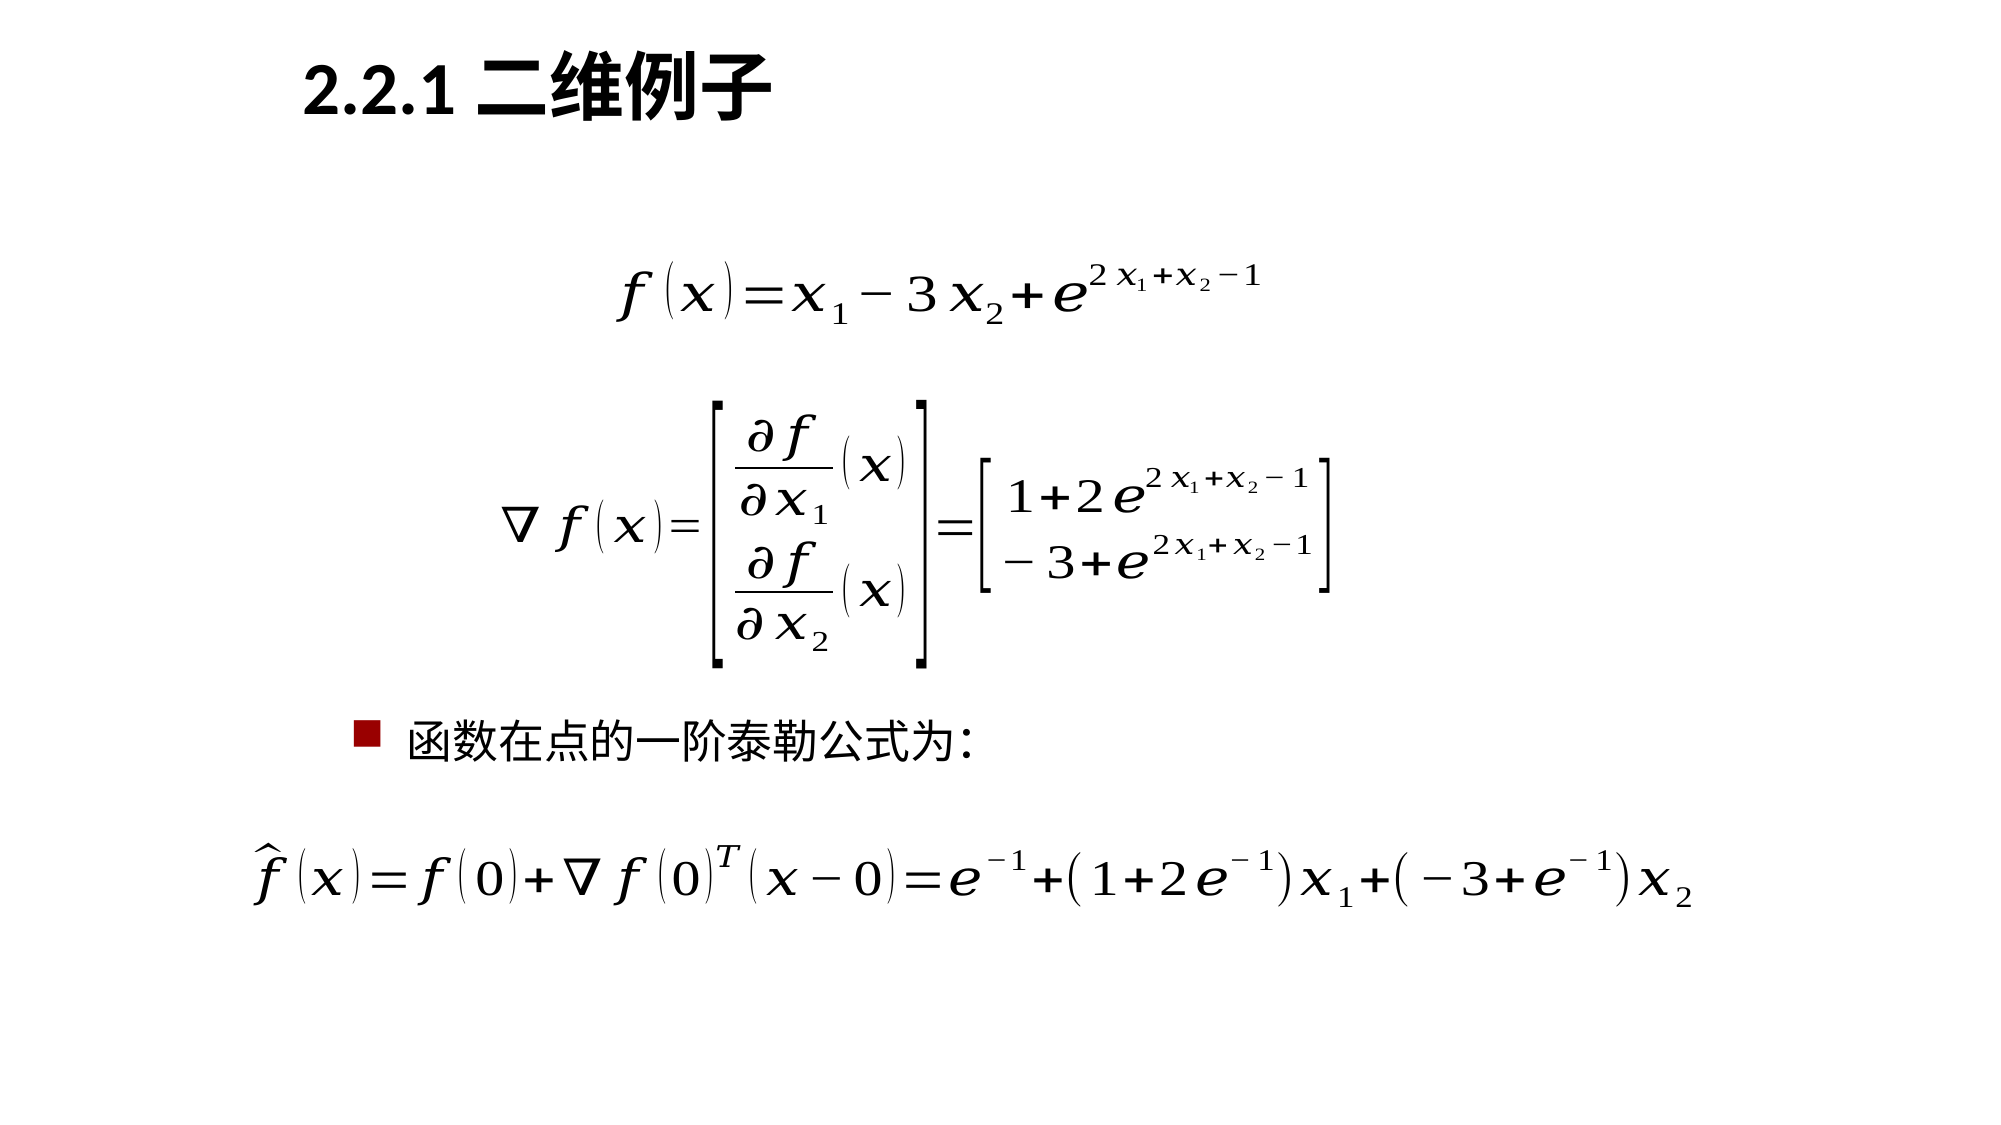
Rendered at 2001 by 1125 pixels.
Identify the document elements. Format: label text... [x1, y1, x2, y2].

text_box 2.2.1二维例子 [287, 37, 1732, 131]
